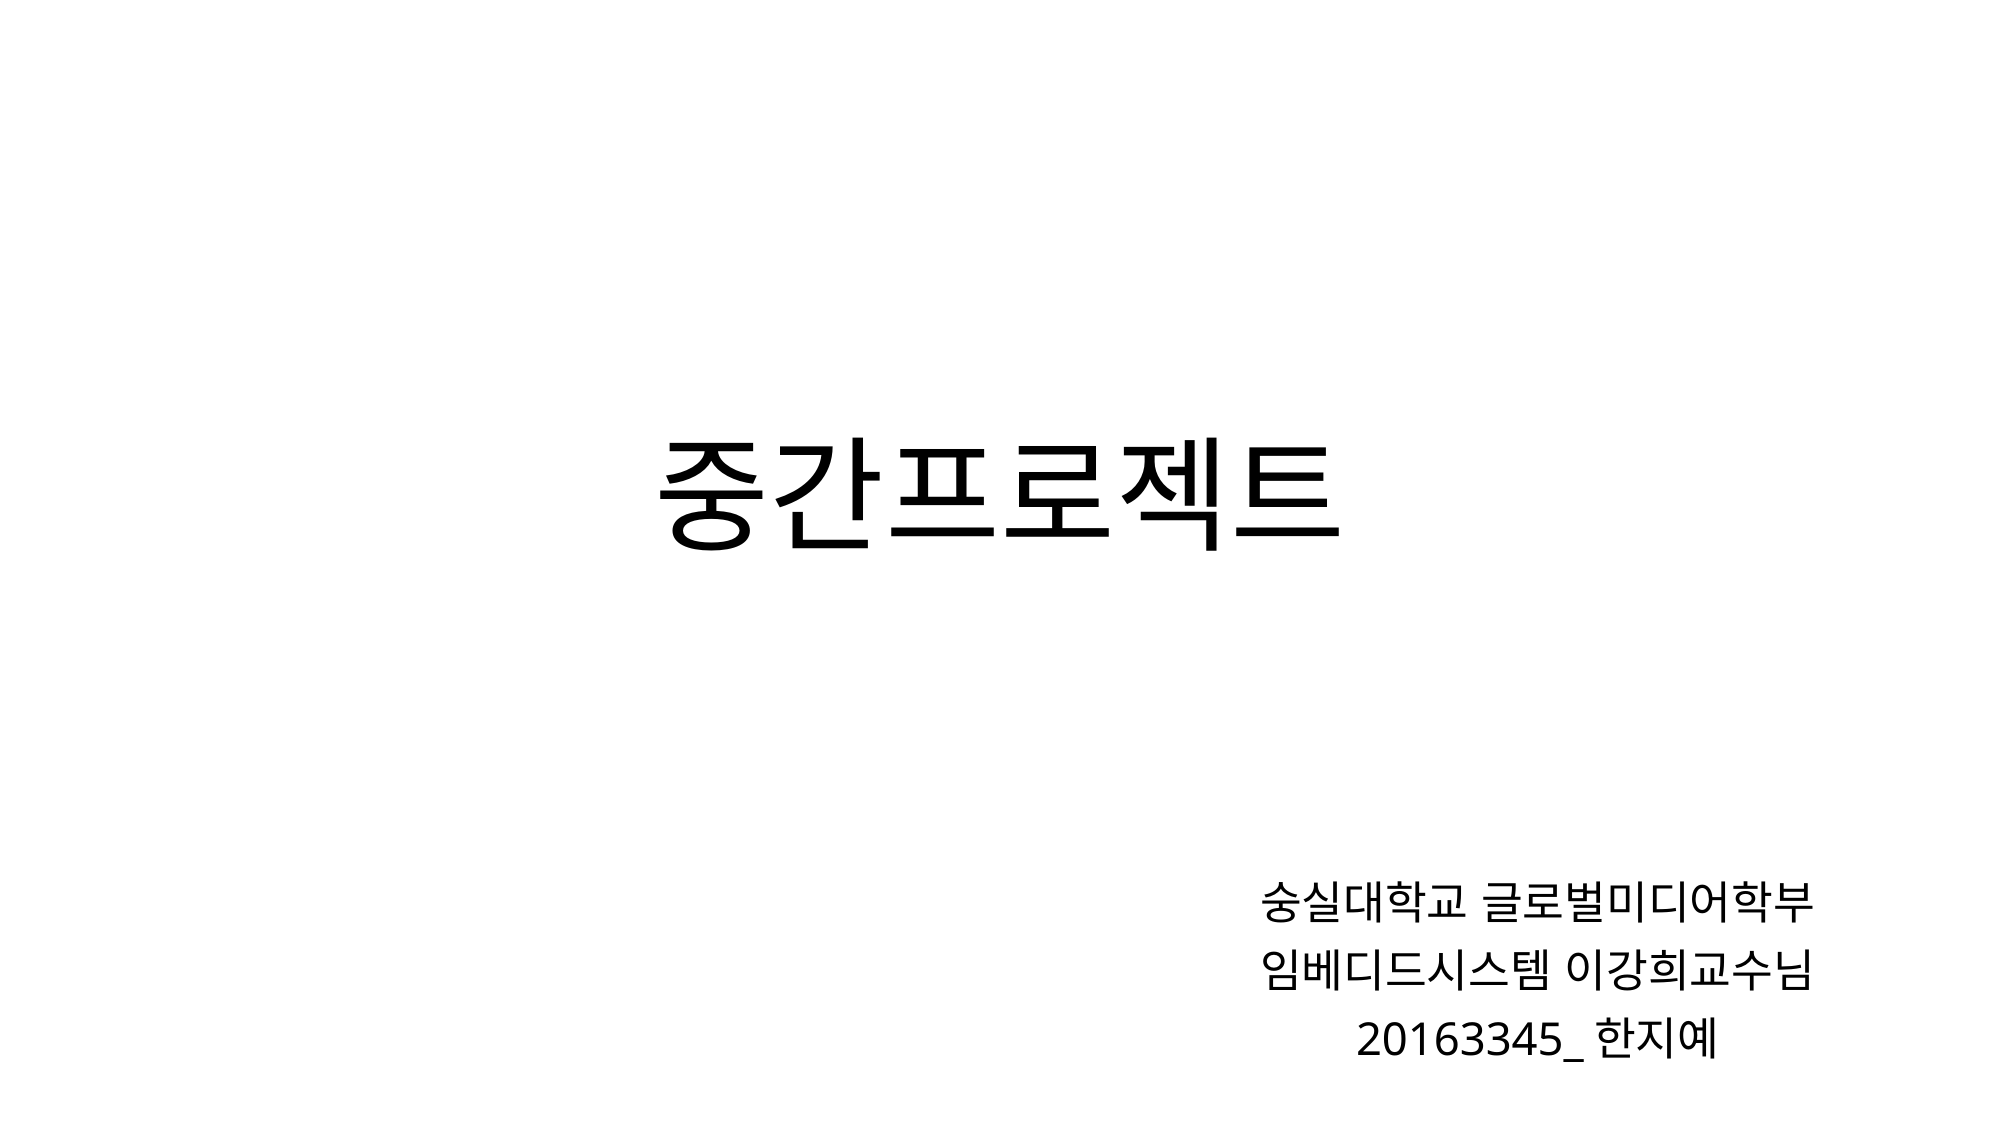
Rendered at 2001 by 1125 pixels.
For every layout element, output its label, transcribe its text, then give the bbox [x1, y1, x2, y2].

title 중간프로젝트 [249, 184, 1750, 576]
subtitle 숭실대학교 글로벌미디어학부 임베디드시스템 이강희교수님 20163345_한지예 [1103, 872, 1972, 1074]
